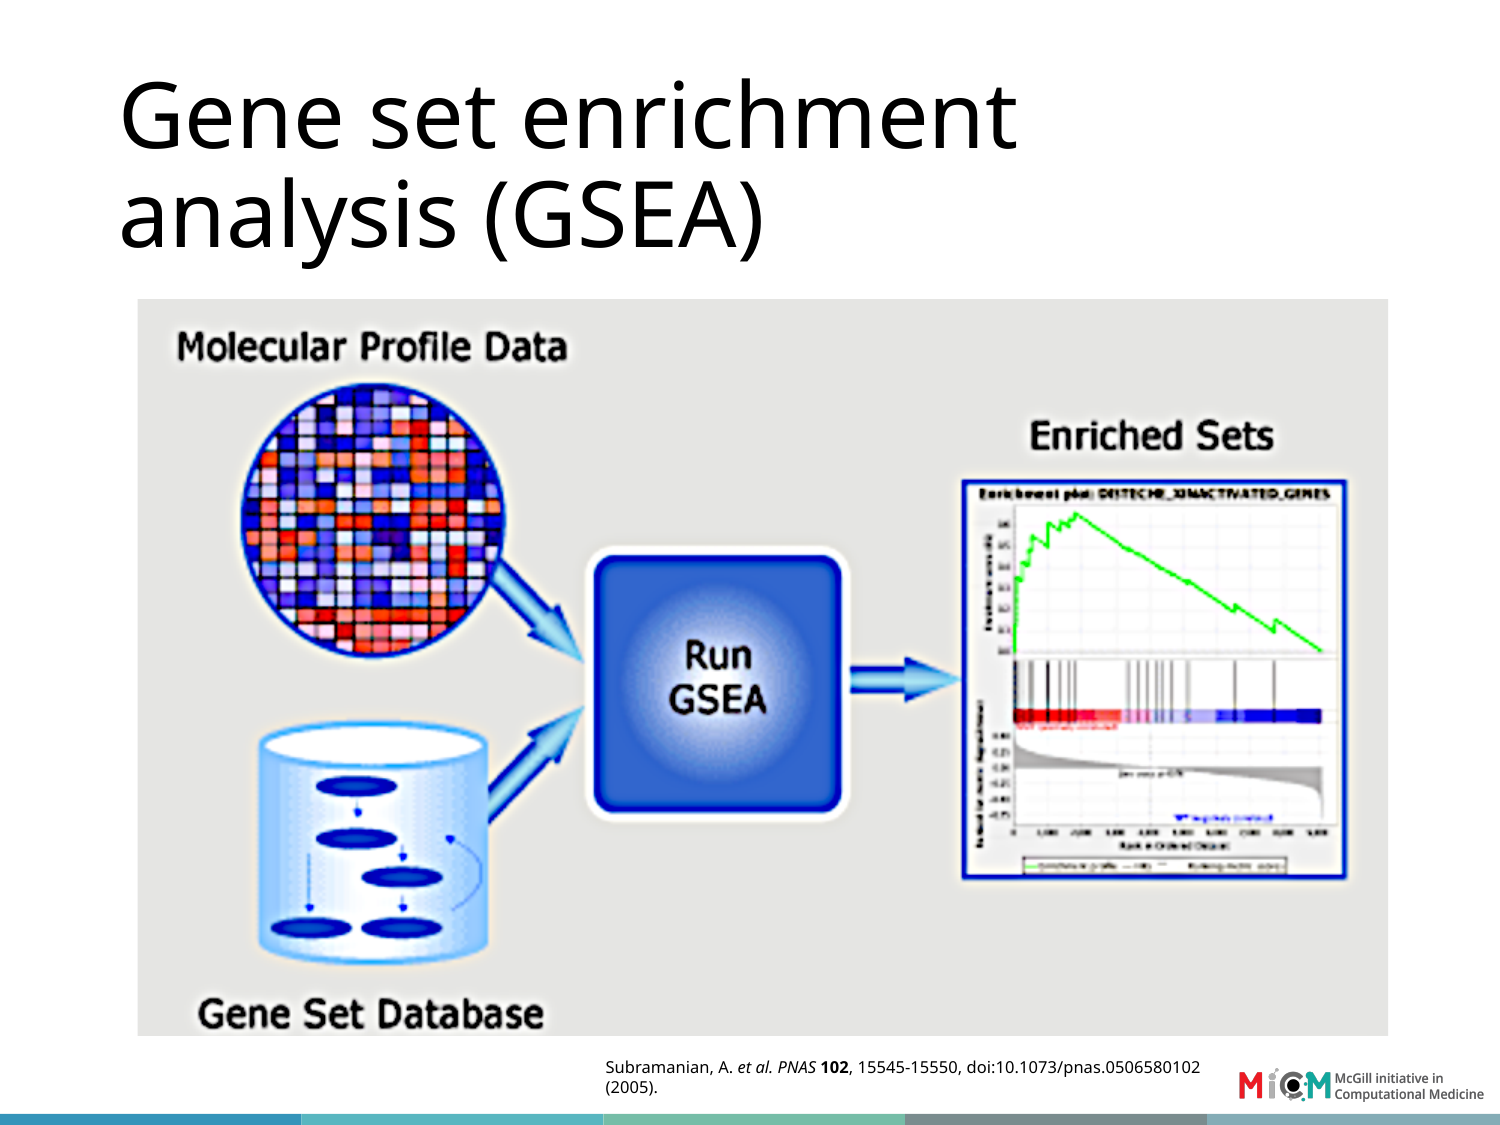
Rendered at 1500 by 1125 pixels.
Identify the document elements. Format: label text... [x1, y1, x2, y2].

picture [1257, 1051, 1500, 1122]
picture [137, 299, 1389, 1036]
text_box Subramanian, A. et al. PNAS 102, 15545-15550, doi:10.1073/pnas.0506580102 (2005). [590, 1050, 1257, 1124]
title Gene set enrichment analysis (GSEA) [103, 62, 1397, 276]
